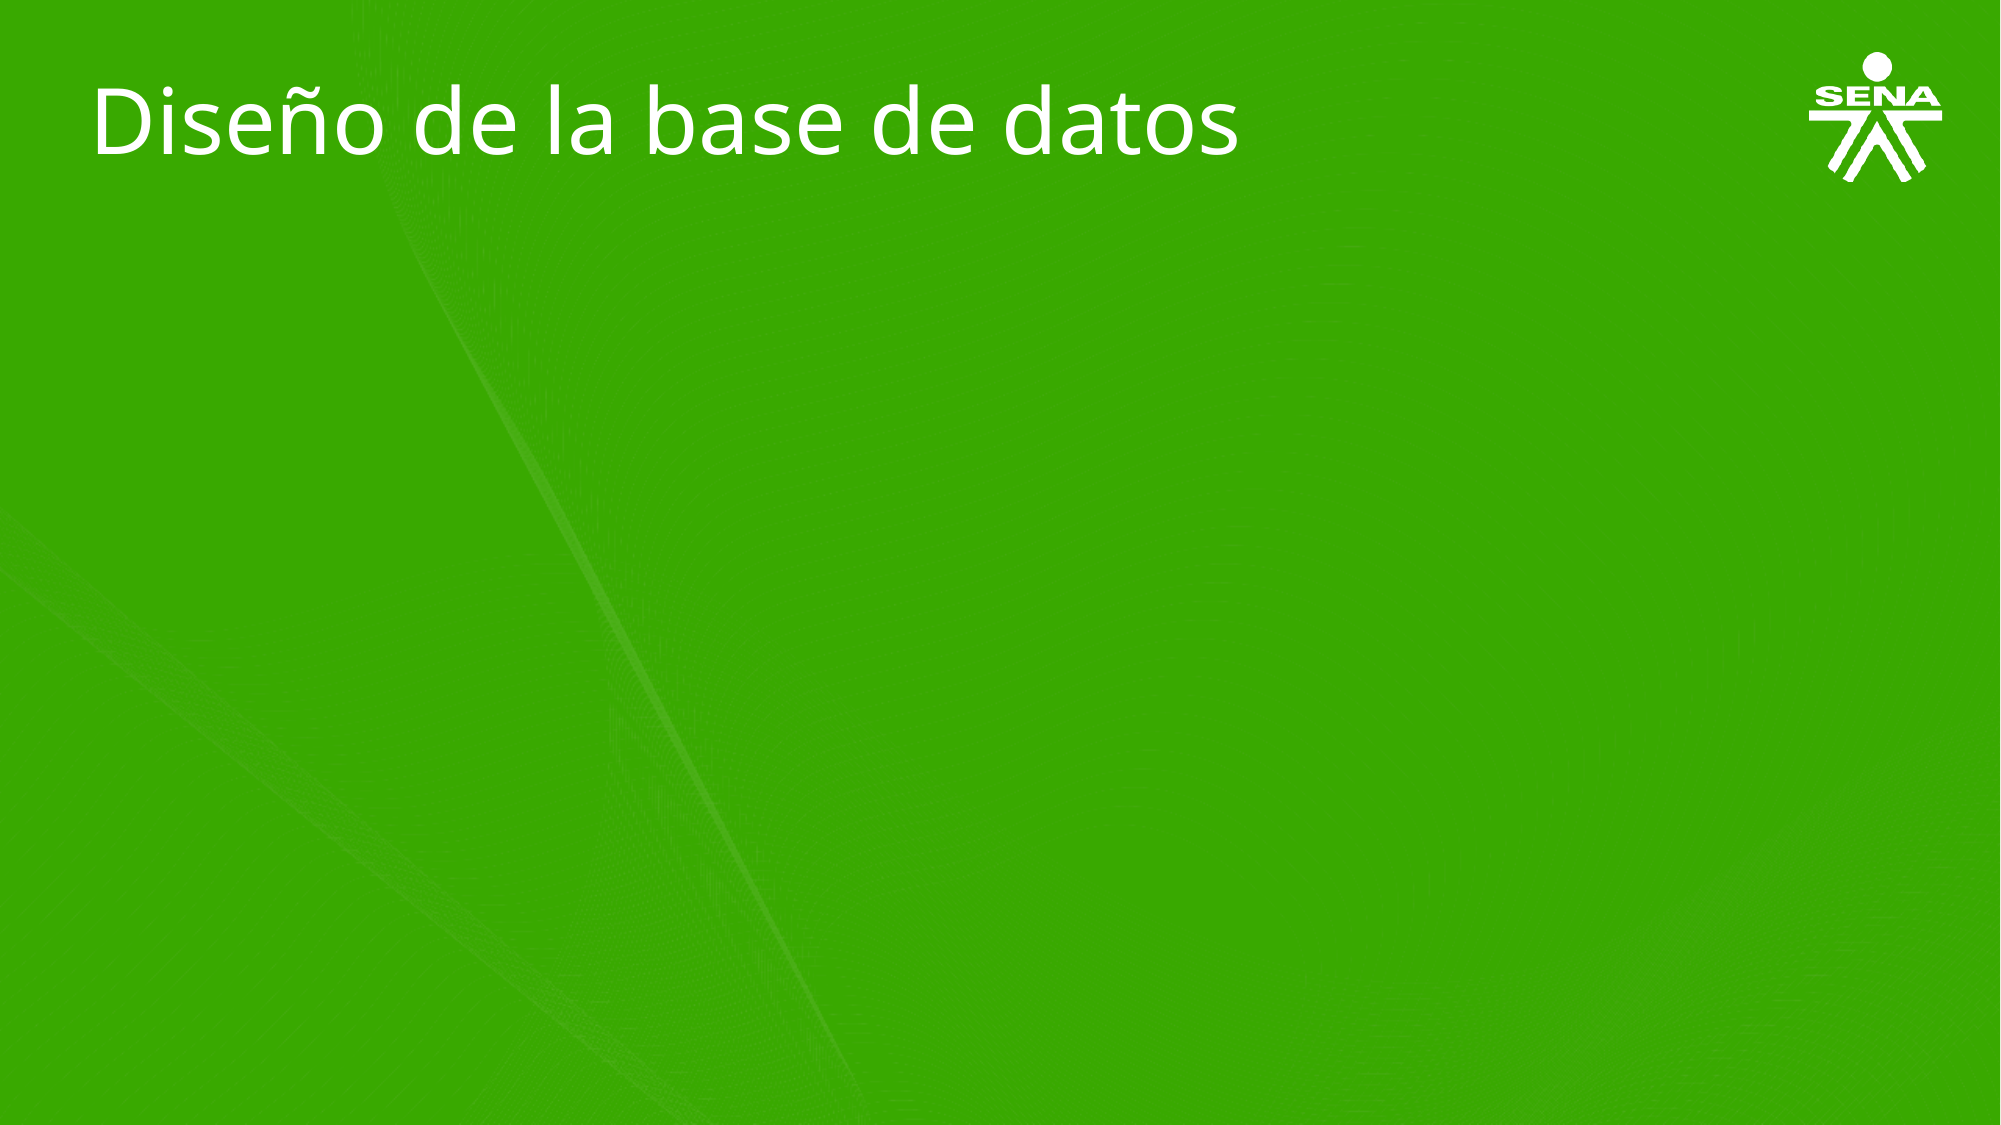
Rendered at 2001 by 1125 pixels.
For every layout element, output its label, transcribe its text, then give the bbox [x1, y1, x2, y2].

picture [0, 0, 2001, 1125]
text_box Diseño de la base de datos [74, 68, 1362, 190]
